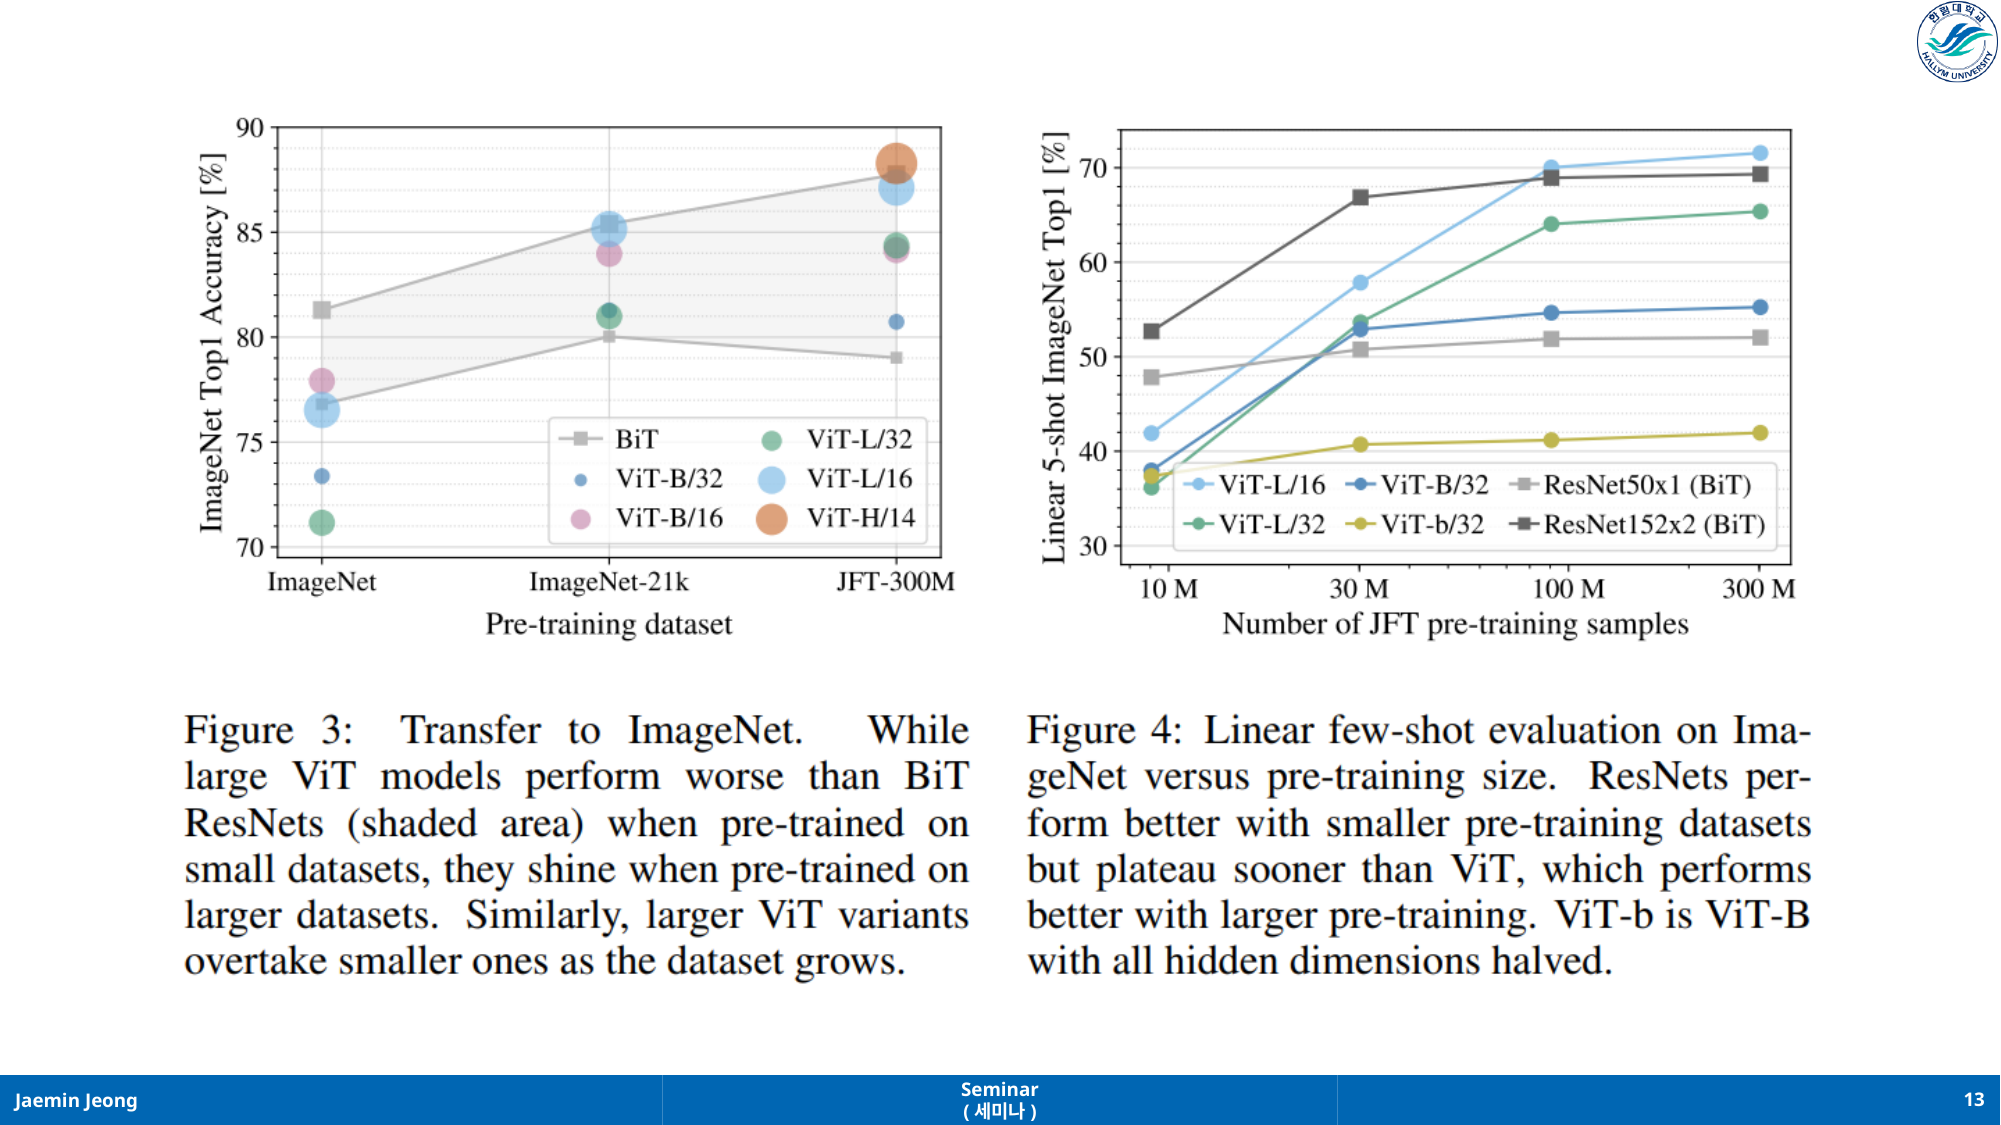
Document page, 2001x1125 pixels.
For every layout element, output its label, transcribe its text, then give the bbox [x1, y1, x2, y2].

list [178, 100, 1822, 992]
slide_number 13 [1337, 1075, 2000, 1125]
picture [1914, 0, 2000, 84]
footer Seminar (세미나) [662, 1075, 1337, 1125]
slide_number Jaemin Jeong [0, 1075, 662, 1125]
